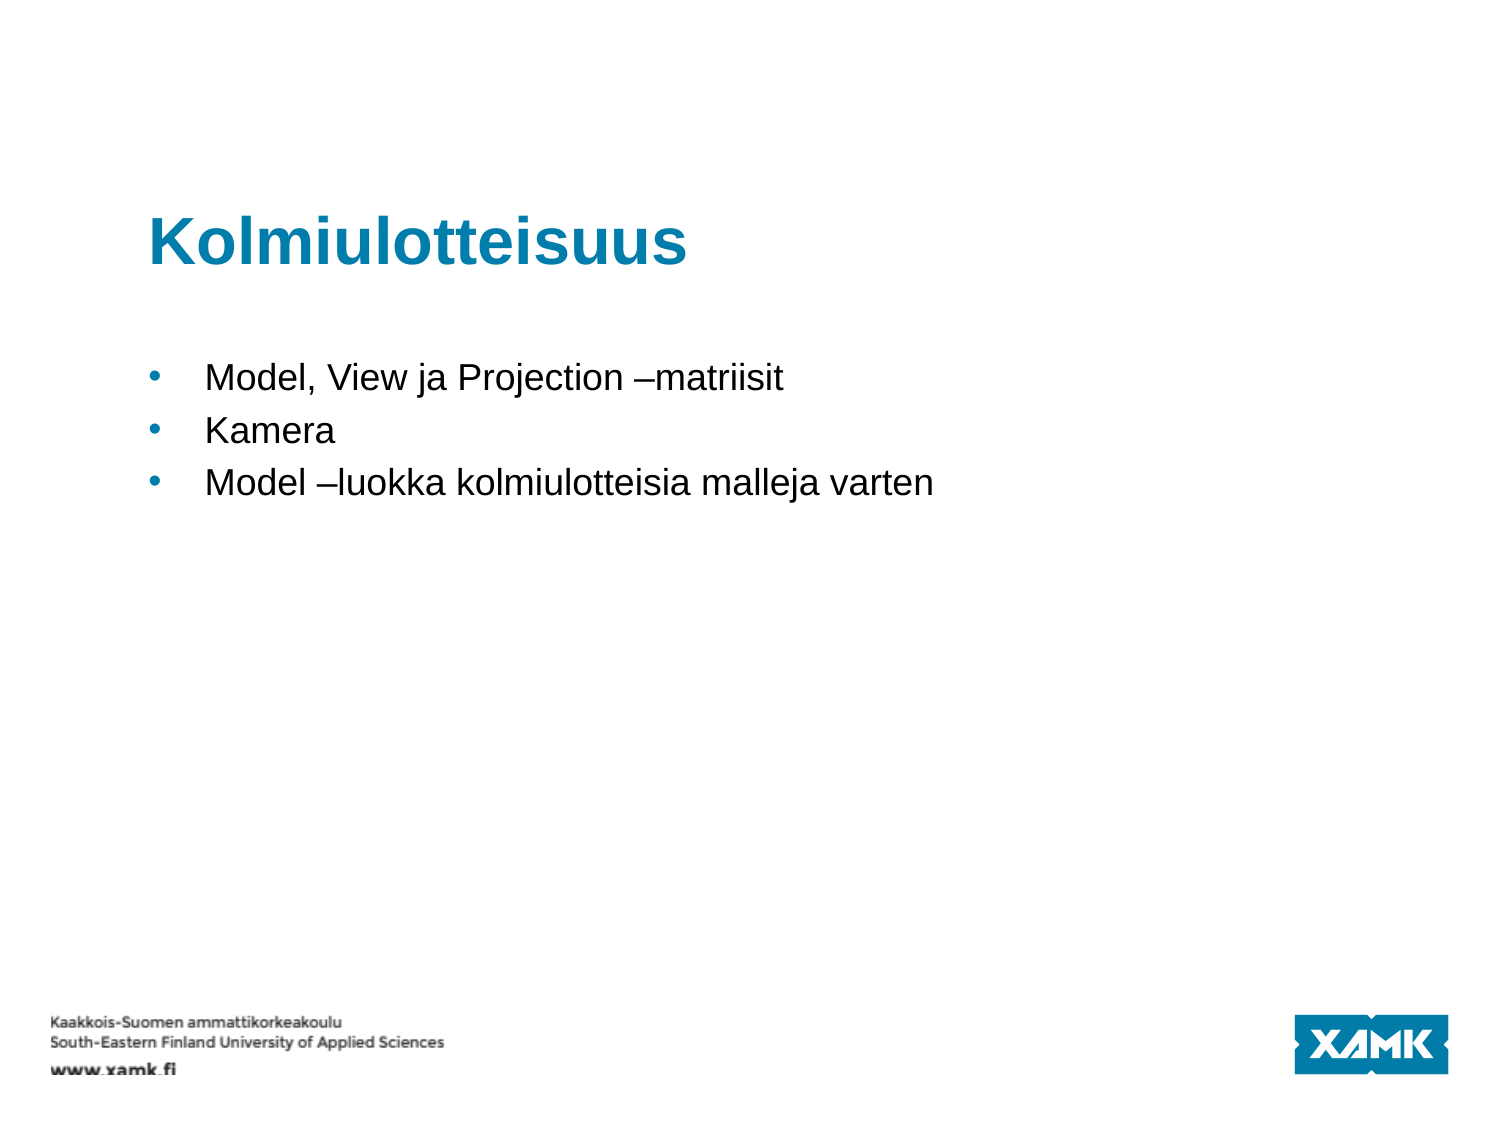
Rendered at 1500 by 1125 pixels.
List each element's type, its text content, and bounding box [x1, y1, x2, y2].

picture [1293, 1013, 1450, 1076]
title Kolmiulotteisuus [133, 143, 1384, 332]
list Model, View ja Projection –matriisit Kamera Model –luokka kolmiulotteisia malleja varten [133, 345, 1367, 902]
